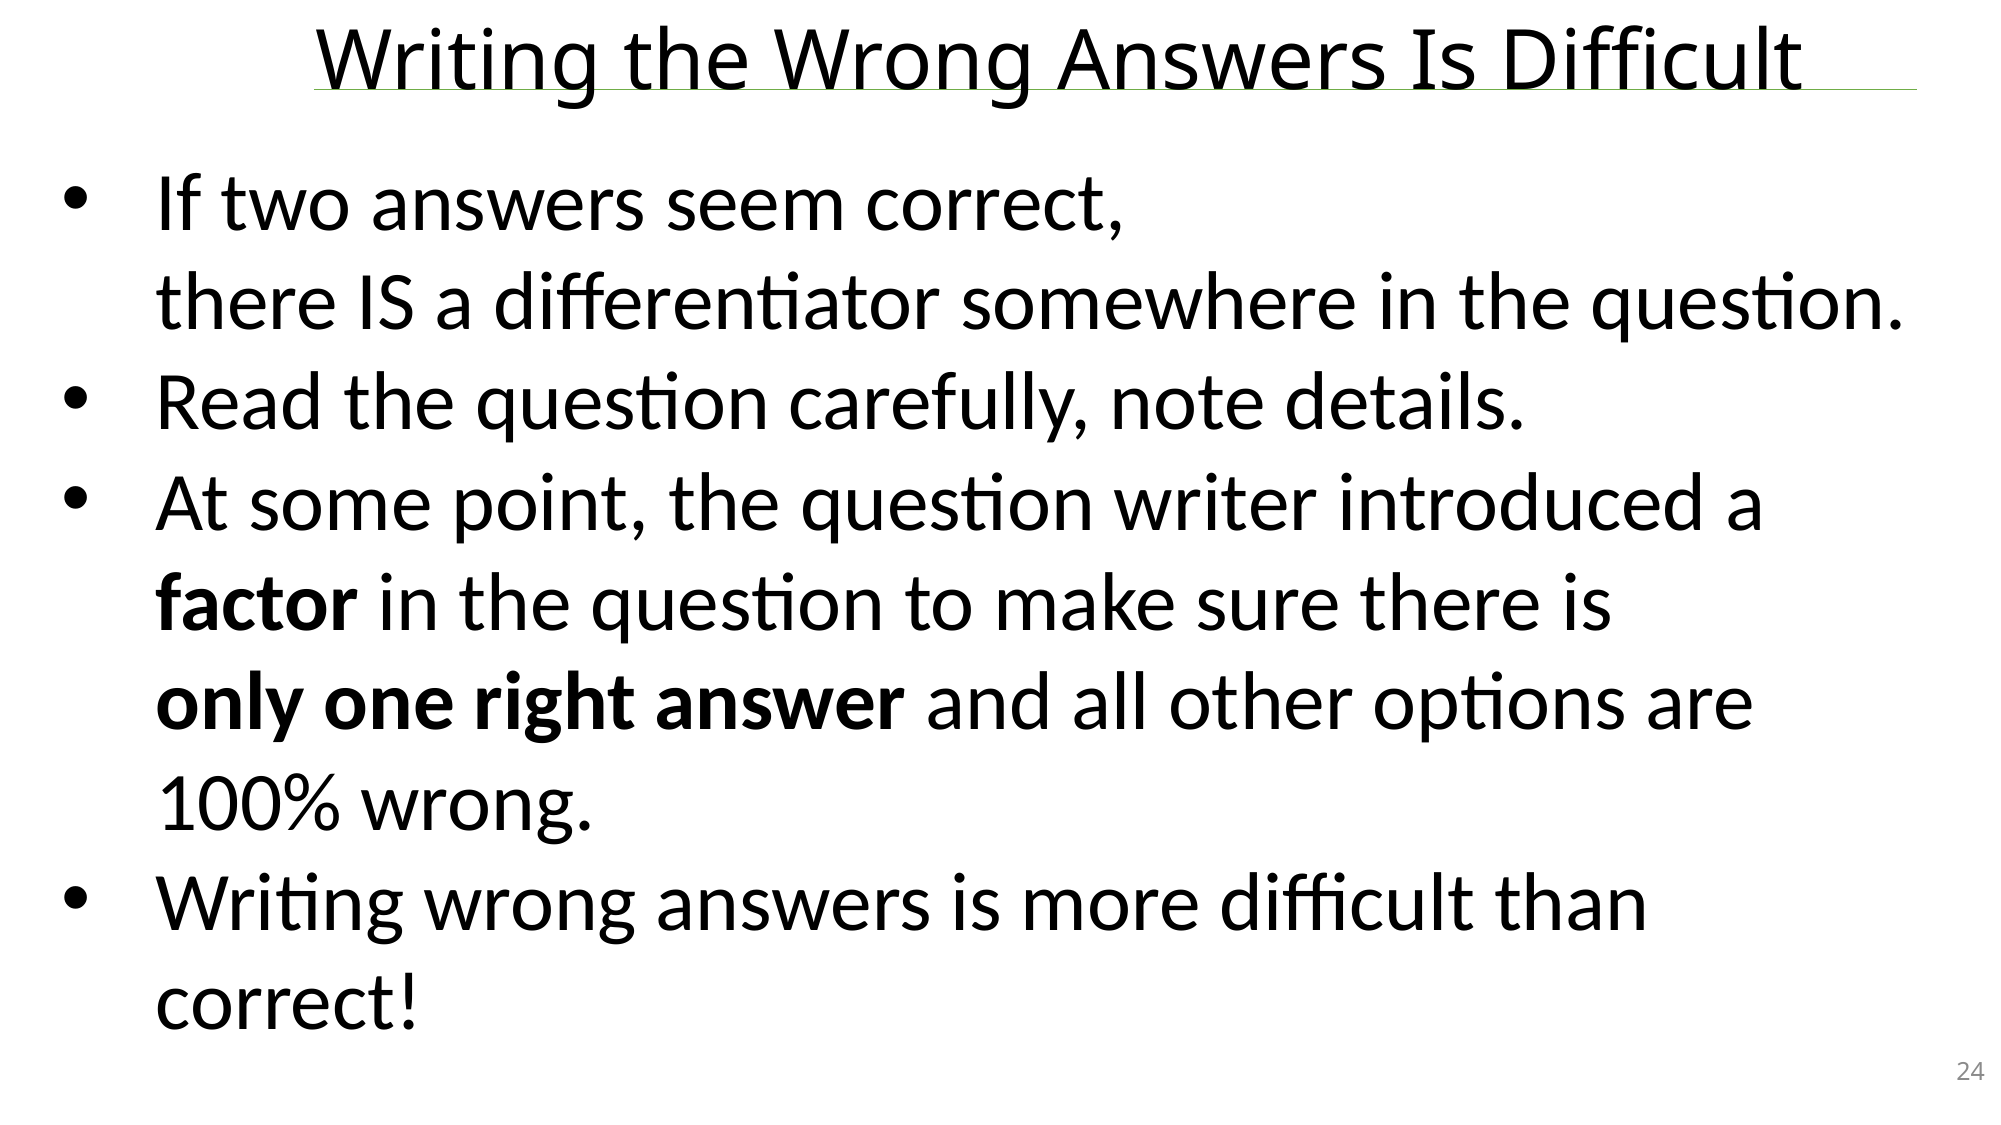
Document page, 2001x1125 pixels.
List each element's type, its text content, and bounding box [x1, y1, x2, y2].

slide_number 24 [1533, 1042, 2000, 1103]
title Writing the Wrong Answers Is Difficult [300, 0, 1917, 125]
text_box If two answers seem correct, there IS a differentiator somewhere in the question. Read the question carefully, note details. At some point, the question writer introduced a factor in the question to make sure there is only one right answer and all other options are 100% wrong. Writing wrong answers is more difficult than correct! [46, 139, 1937, 487]
